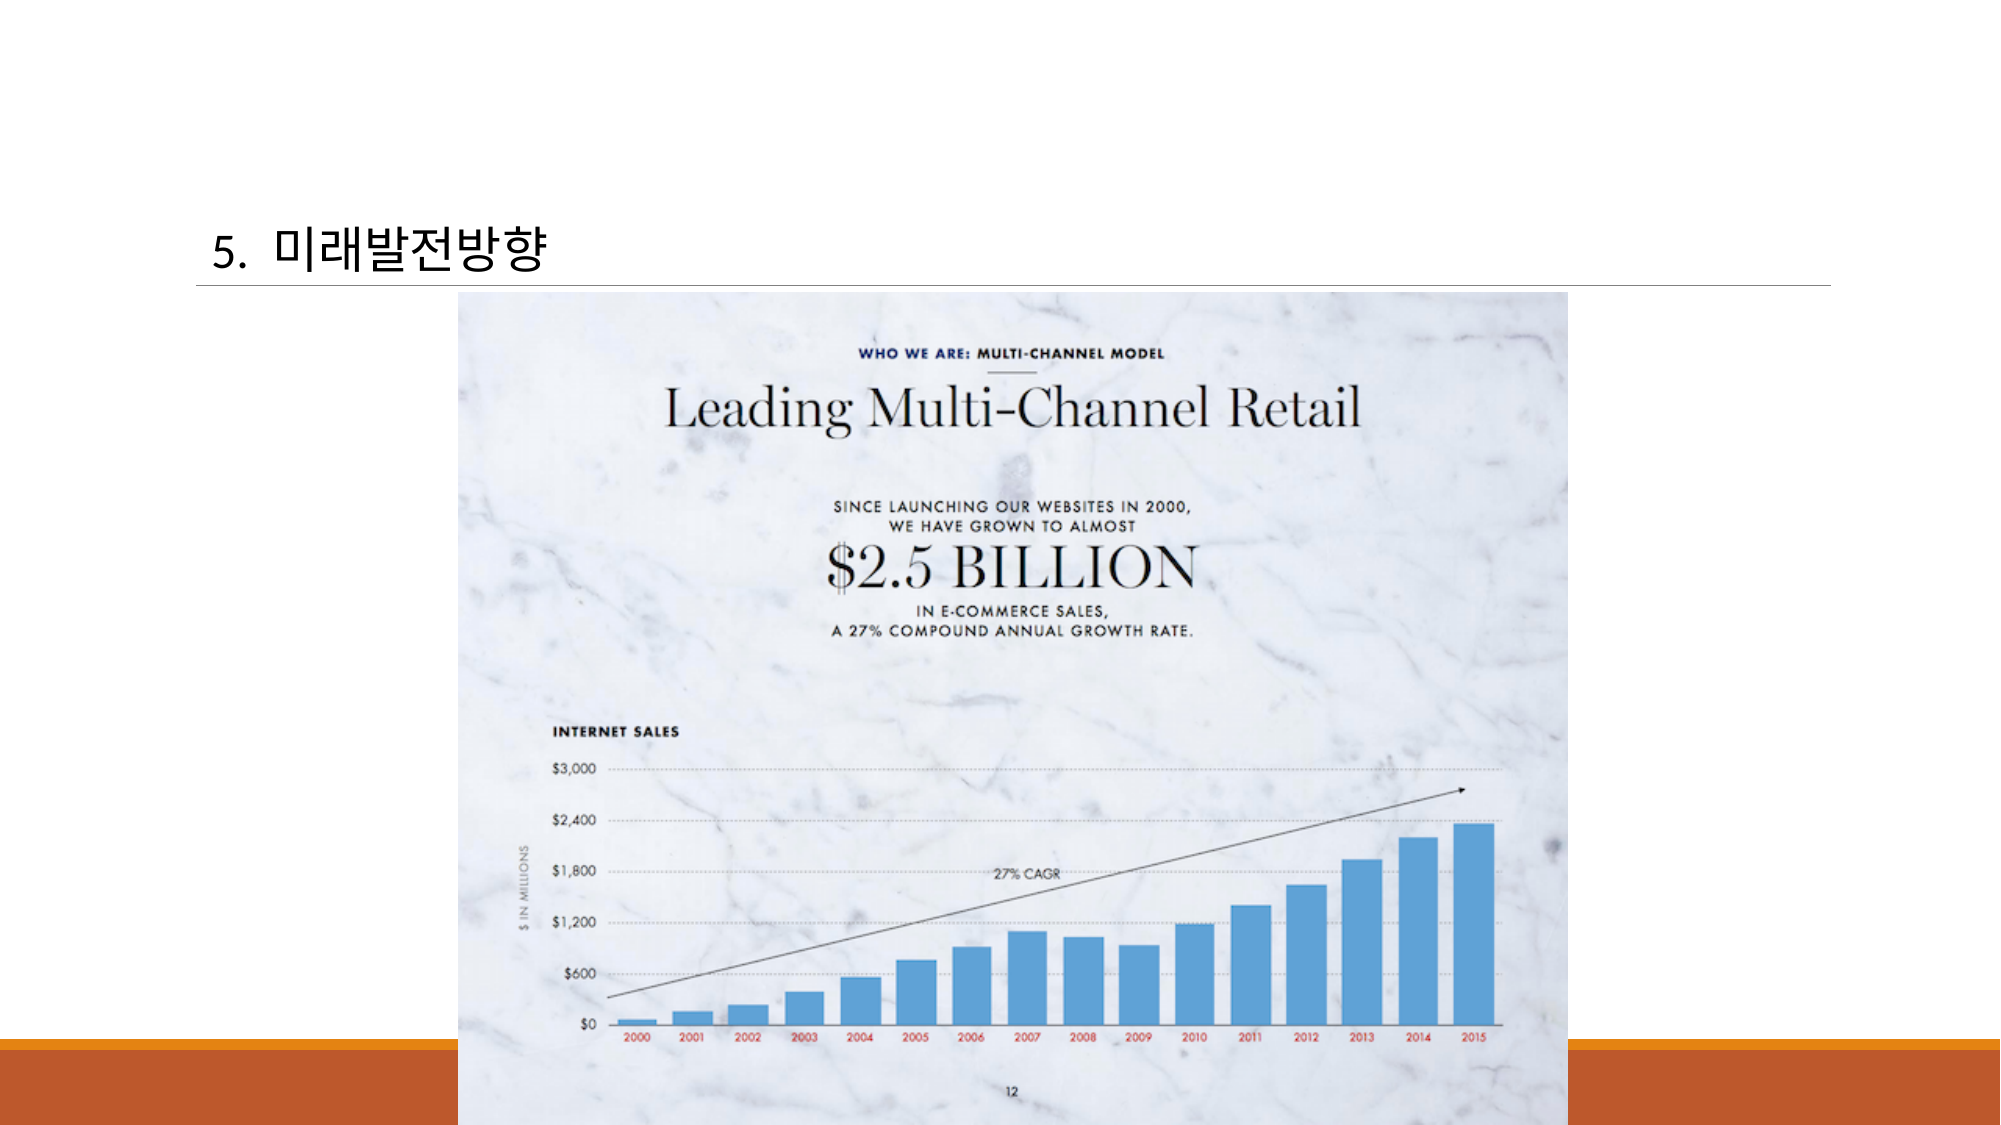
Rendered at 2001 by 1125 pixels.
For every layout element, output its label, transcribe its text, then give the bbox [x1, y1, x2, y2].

picture [457, 291, 1569, 1125]
text_box 5. 미래발전방향 [196, 211, 1830, 286]
